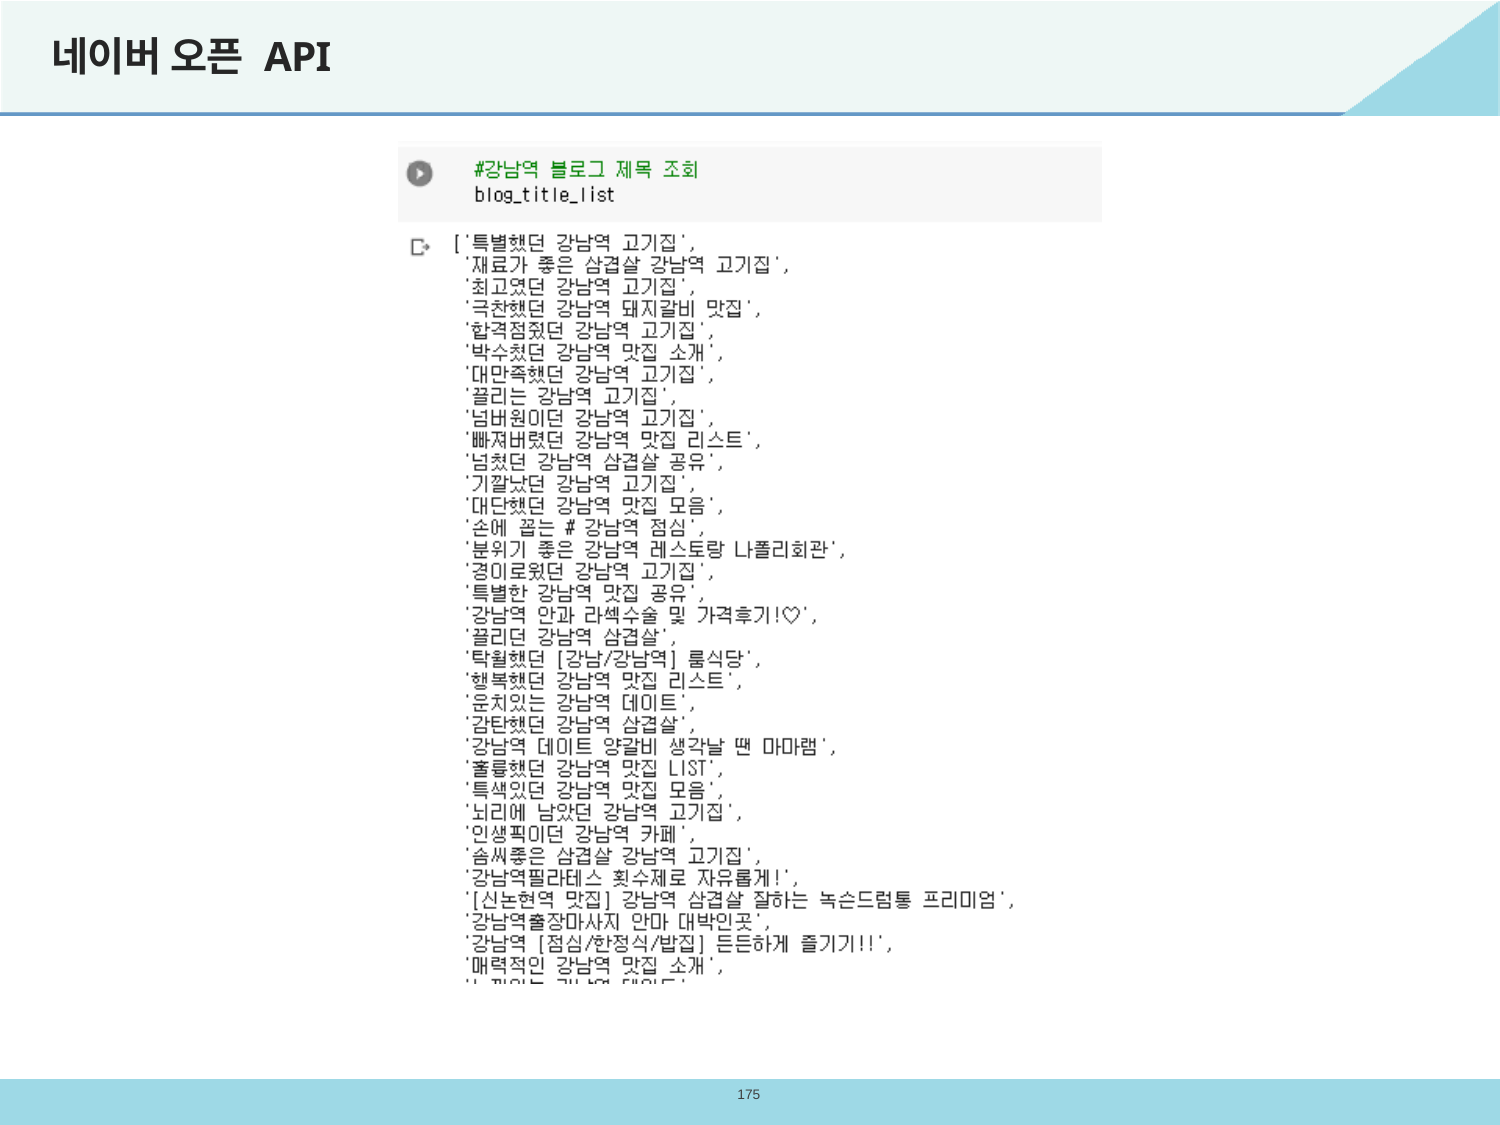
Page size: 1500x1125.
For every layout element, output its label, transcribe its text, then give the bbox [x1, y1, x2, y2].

picture [398, 141, 1102, 984]
picture [0, 1, 1500, 116]
title 네이버 오픈 API [45, 19, 1396, 92]
picture [0, 1079, 1500, 1125]
